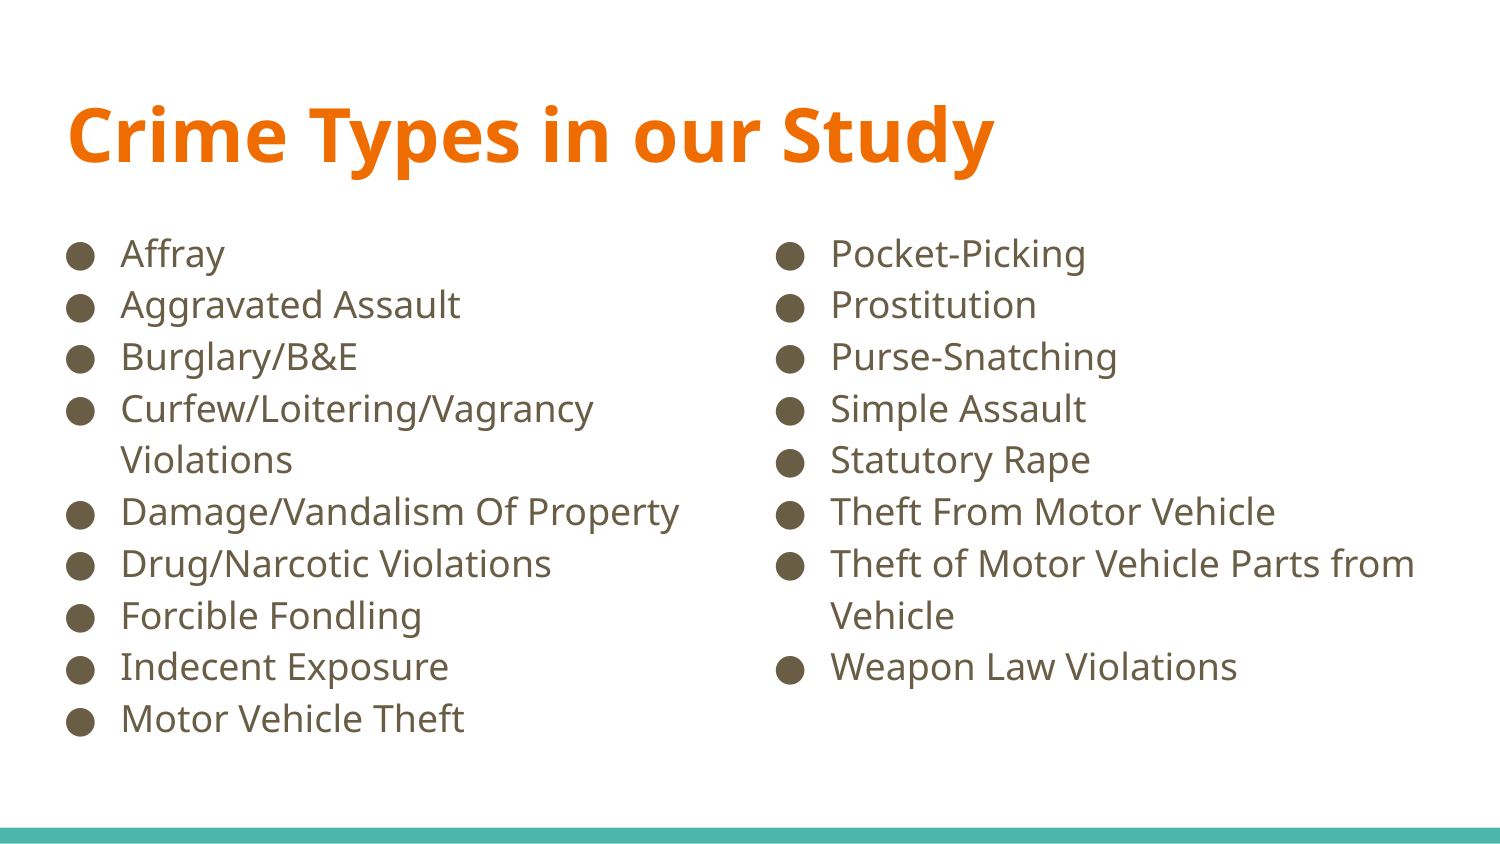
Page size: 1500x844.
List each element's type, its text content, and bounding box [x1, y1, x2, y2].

list Pocket-Picking Prostitution Purse-Snatching Simple Assault Statutory Rape Theft From Motor Vehicle Theft of Motor Vehicle Parts from Vehicle Weapon Law Violations [740, 207, 1480, 750]
list Affray Aggravated Assault Burglary/B&E Curfew/Loitering/Vagrancy Violations Damage/Vandalism Of Property Drug/Narcotic Violations Forcible Fondling Indecent Exposure Motor Vehicle Theft [30, 207, 740, 750]
title Crime Types in our Study [51, 72, 1449, 189]
